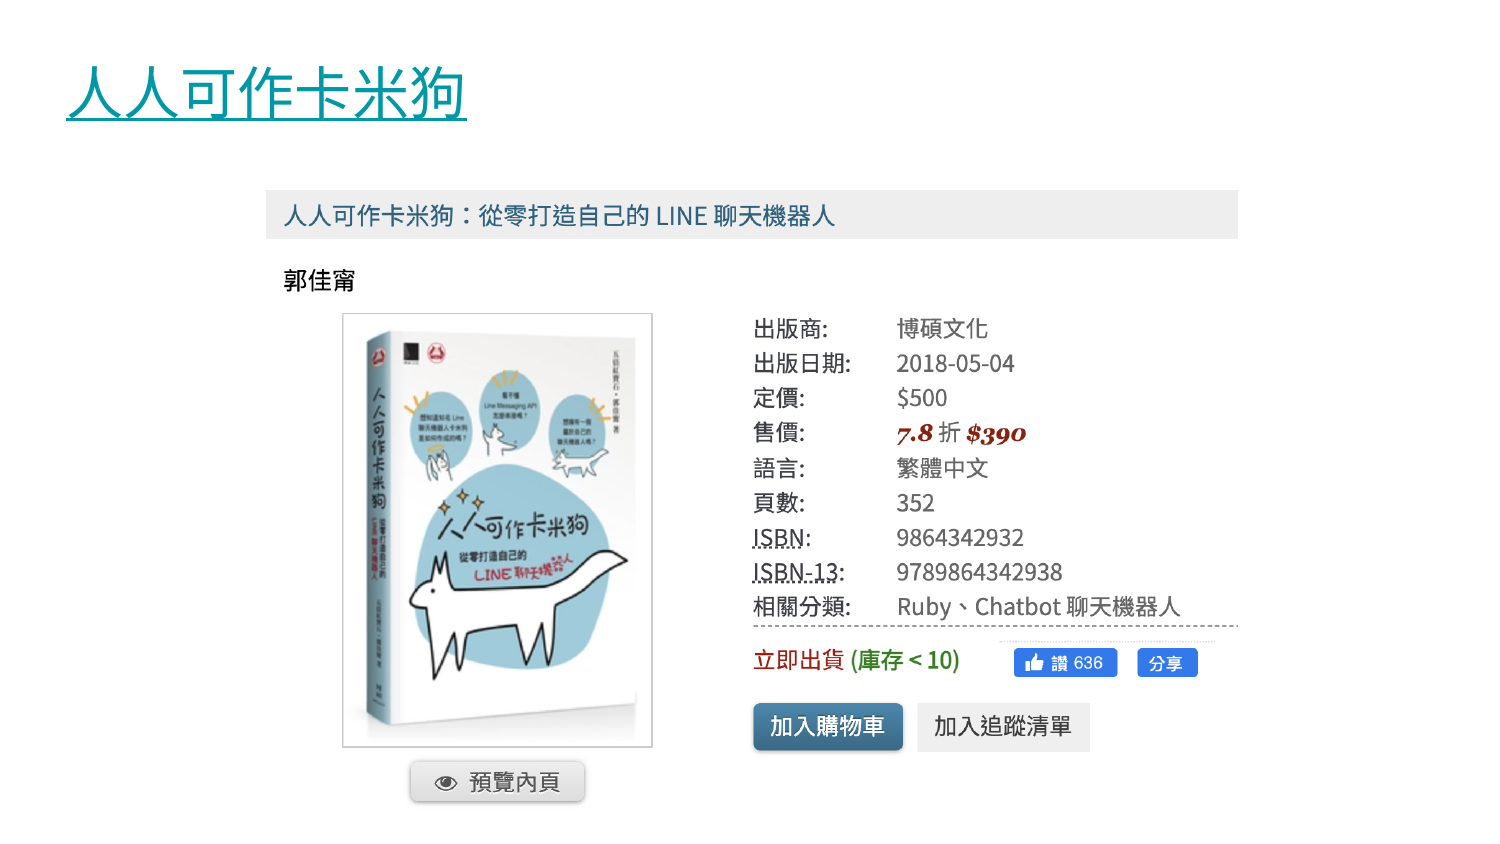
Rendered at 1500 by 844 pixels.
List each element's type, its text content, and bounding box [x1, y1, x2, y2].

picture [261, 187, 1239, 815]
title 人人可作卡米狗 [51, 48, 1449, 142]
